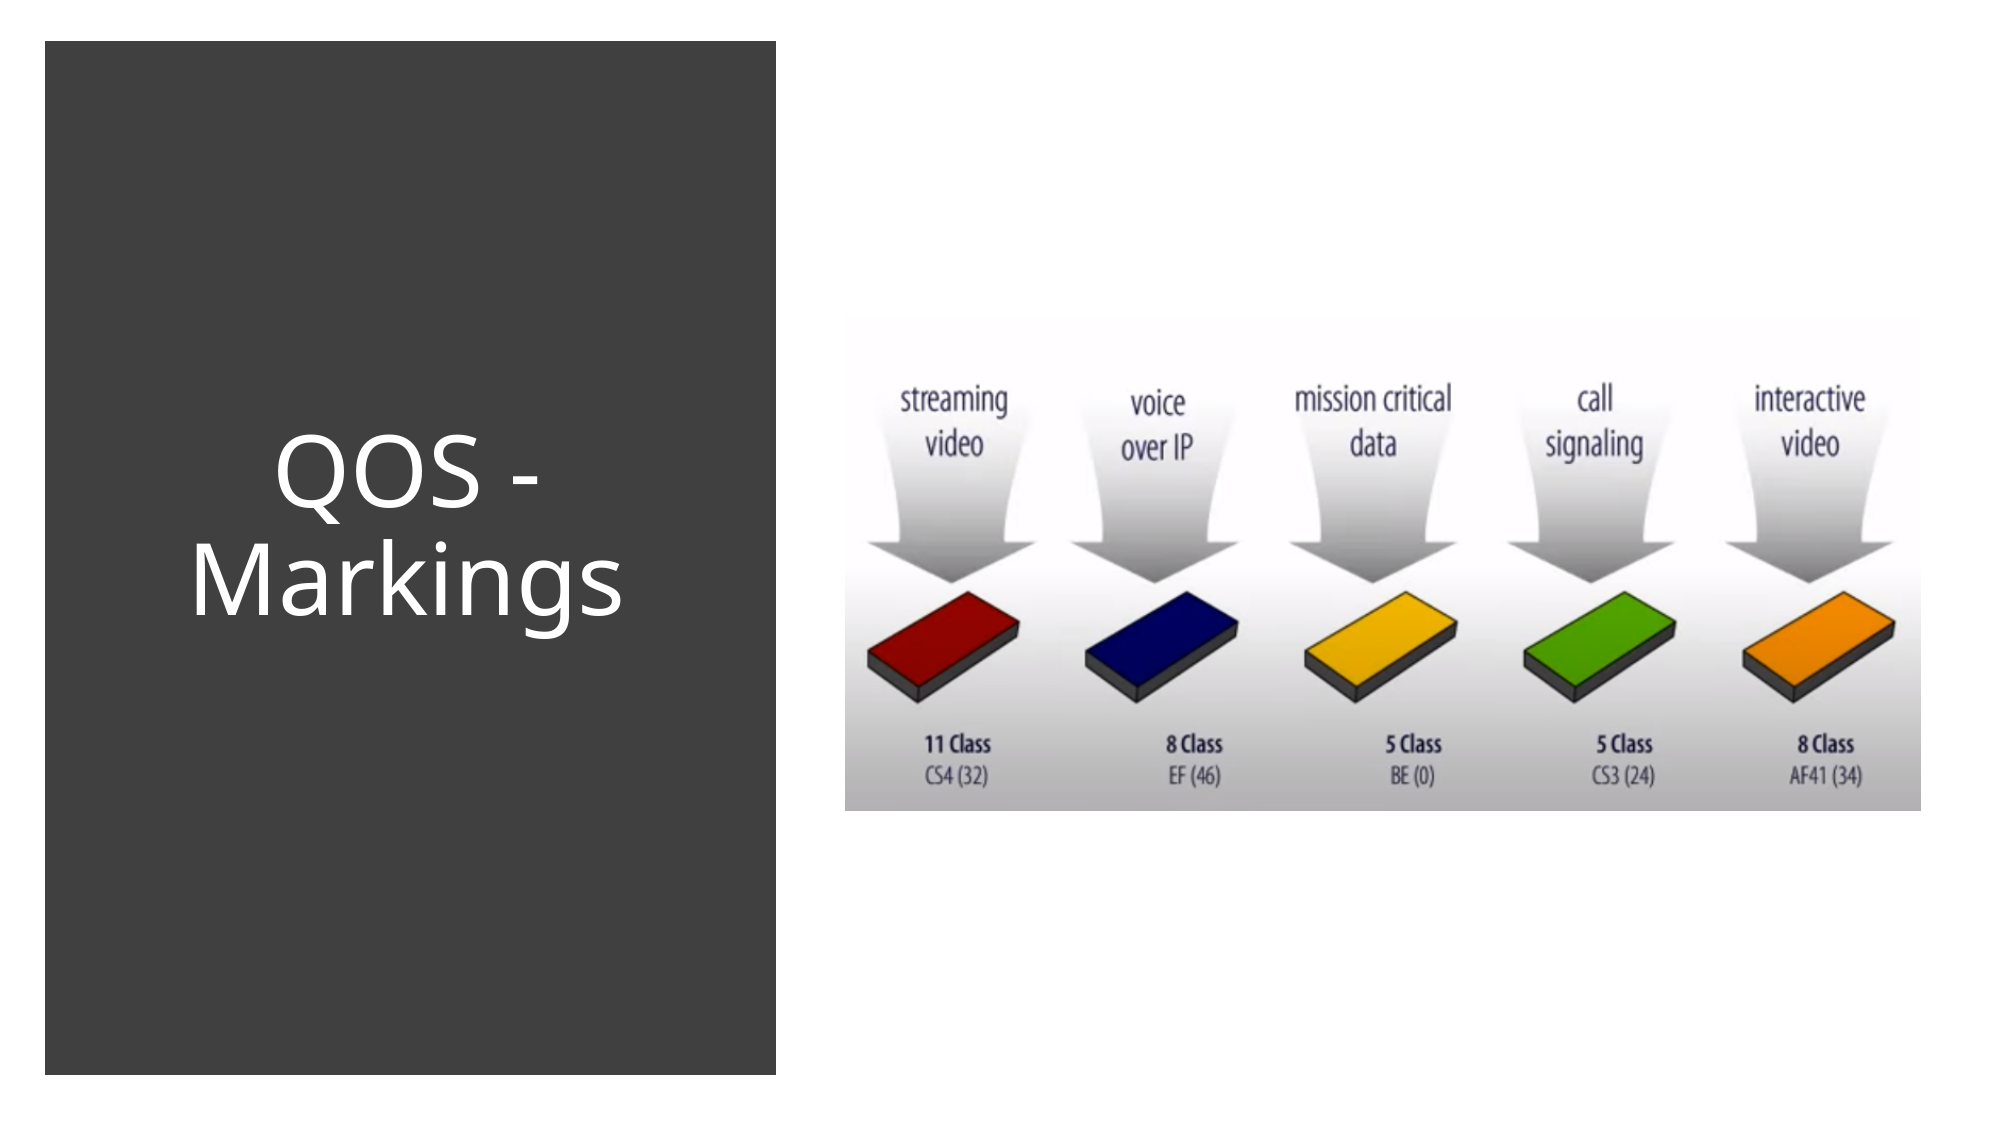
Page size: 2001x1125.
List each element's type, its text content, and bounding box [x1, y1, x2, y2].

title QOS - Markings [121, 121, 693, 936]
picture [845, 315, 1921, 811]
text_box [54, 50, 767, 1066]
